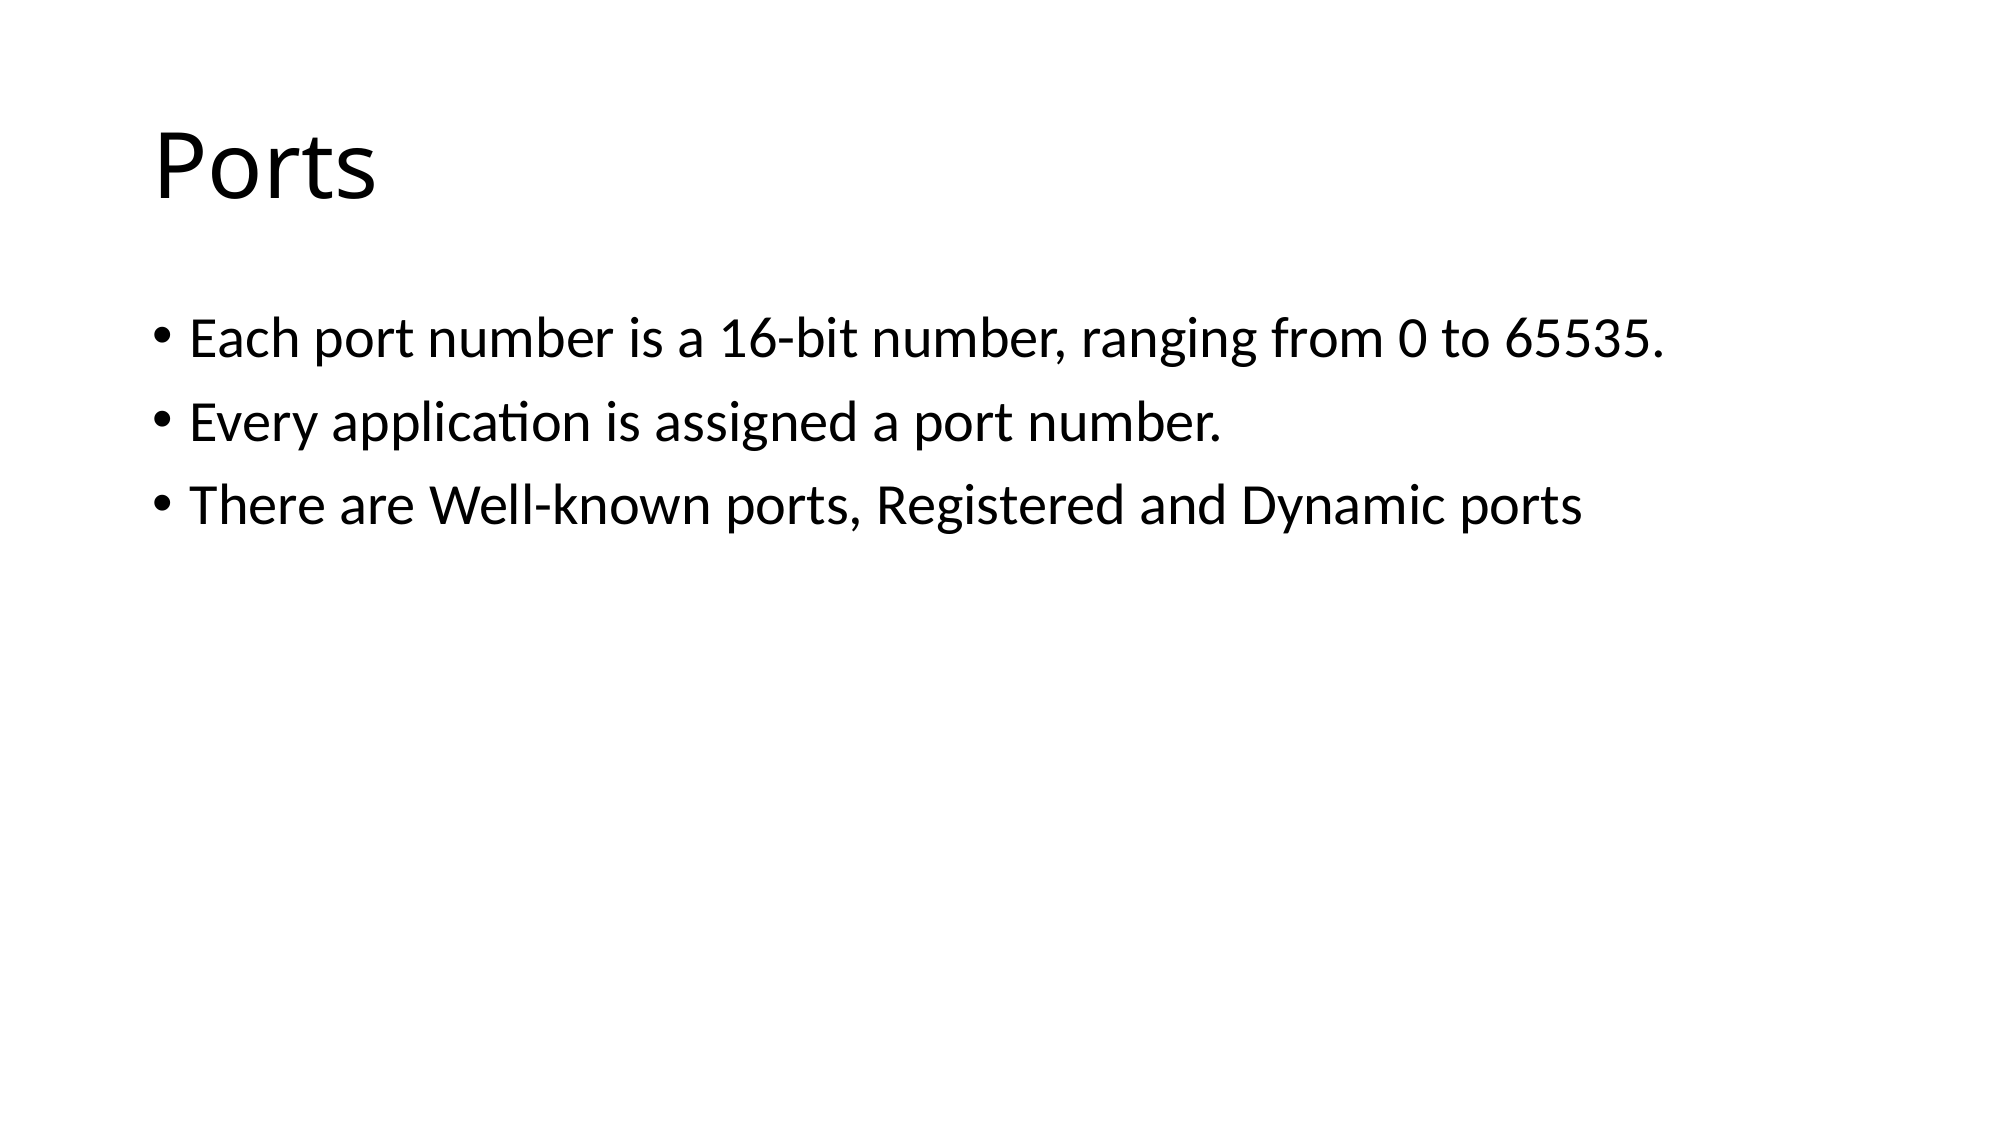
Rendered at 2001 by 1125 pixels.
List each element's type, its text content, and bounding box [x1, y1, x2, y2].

list Each port number is a 16-bit number, ranging from 0 to 65535. Every application is assigned a port number. There are Well-known ports, Registered and Dynamic ports [137, 299, 1863, 1014]
title Ports [137, 59, 1863, 278]
